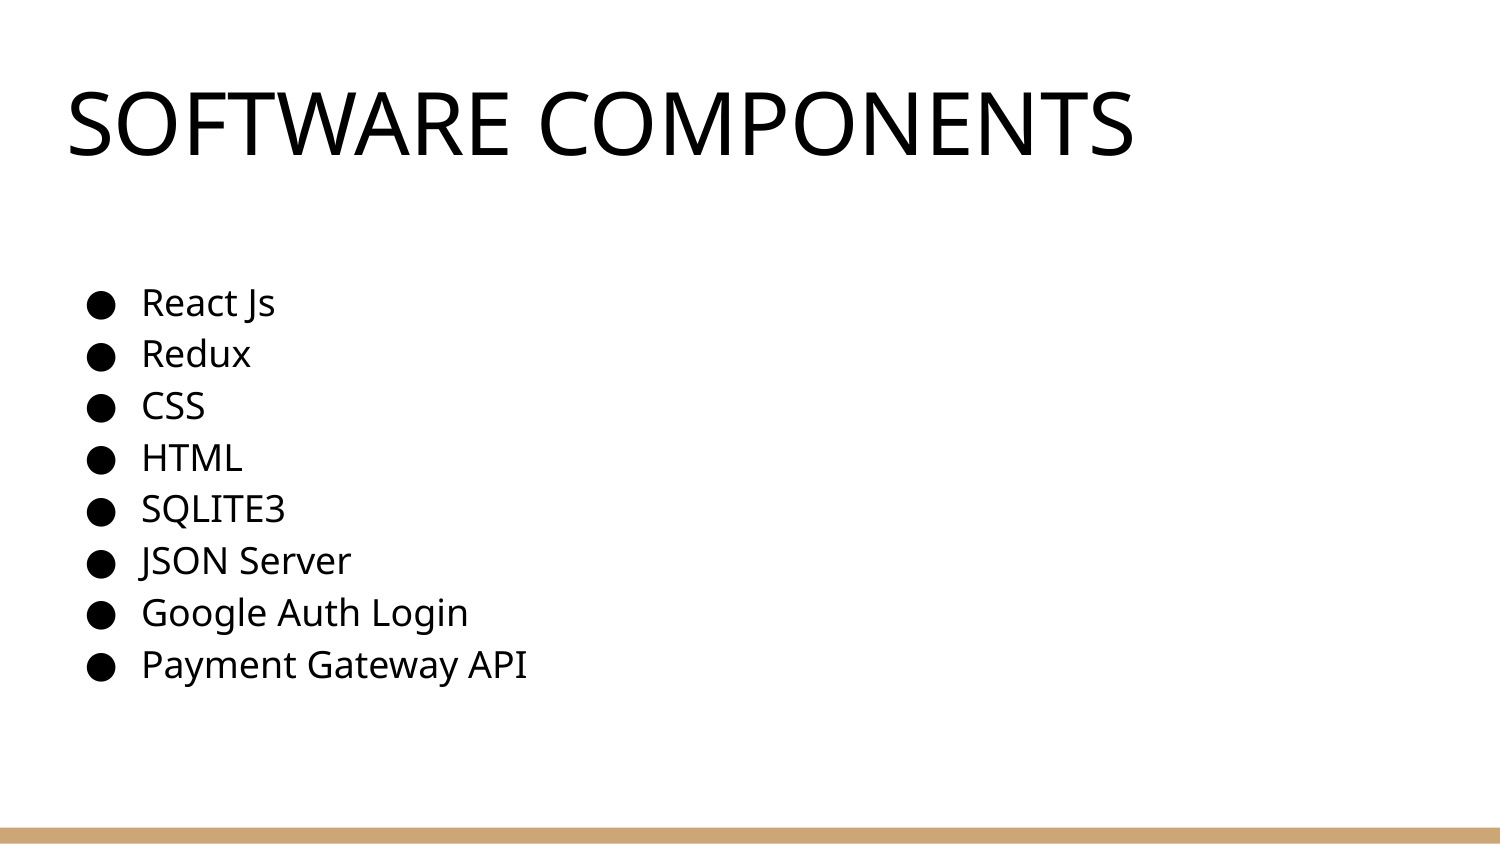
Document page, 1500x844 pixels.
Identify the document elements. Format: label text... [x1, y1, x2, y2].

title SOFTWARE COMPONENTS [51, 51, 1449, 189]
list React Js Redux CSS HTML SQLITE3 JSON Server Google Auth Login Payment Gateway API [51, 256, 1449, 752]
